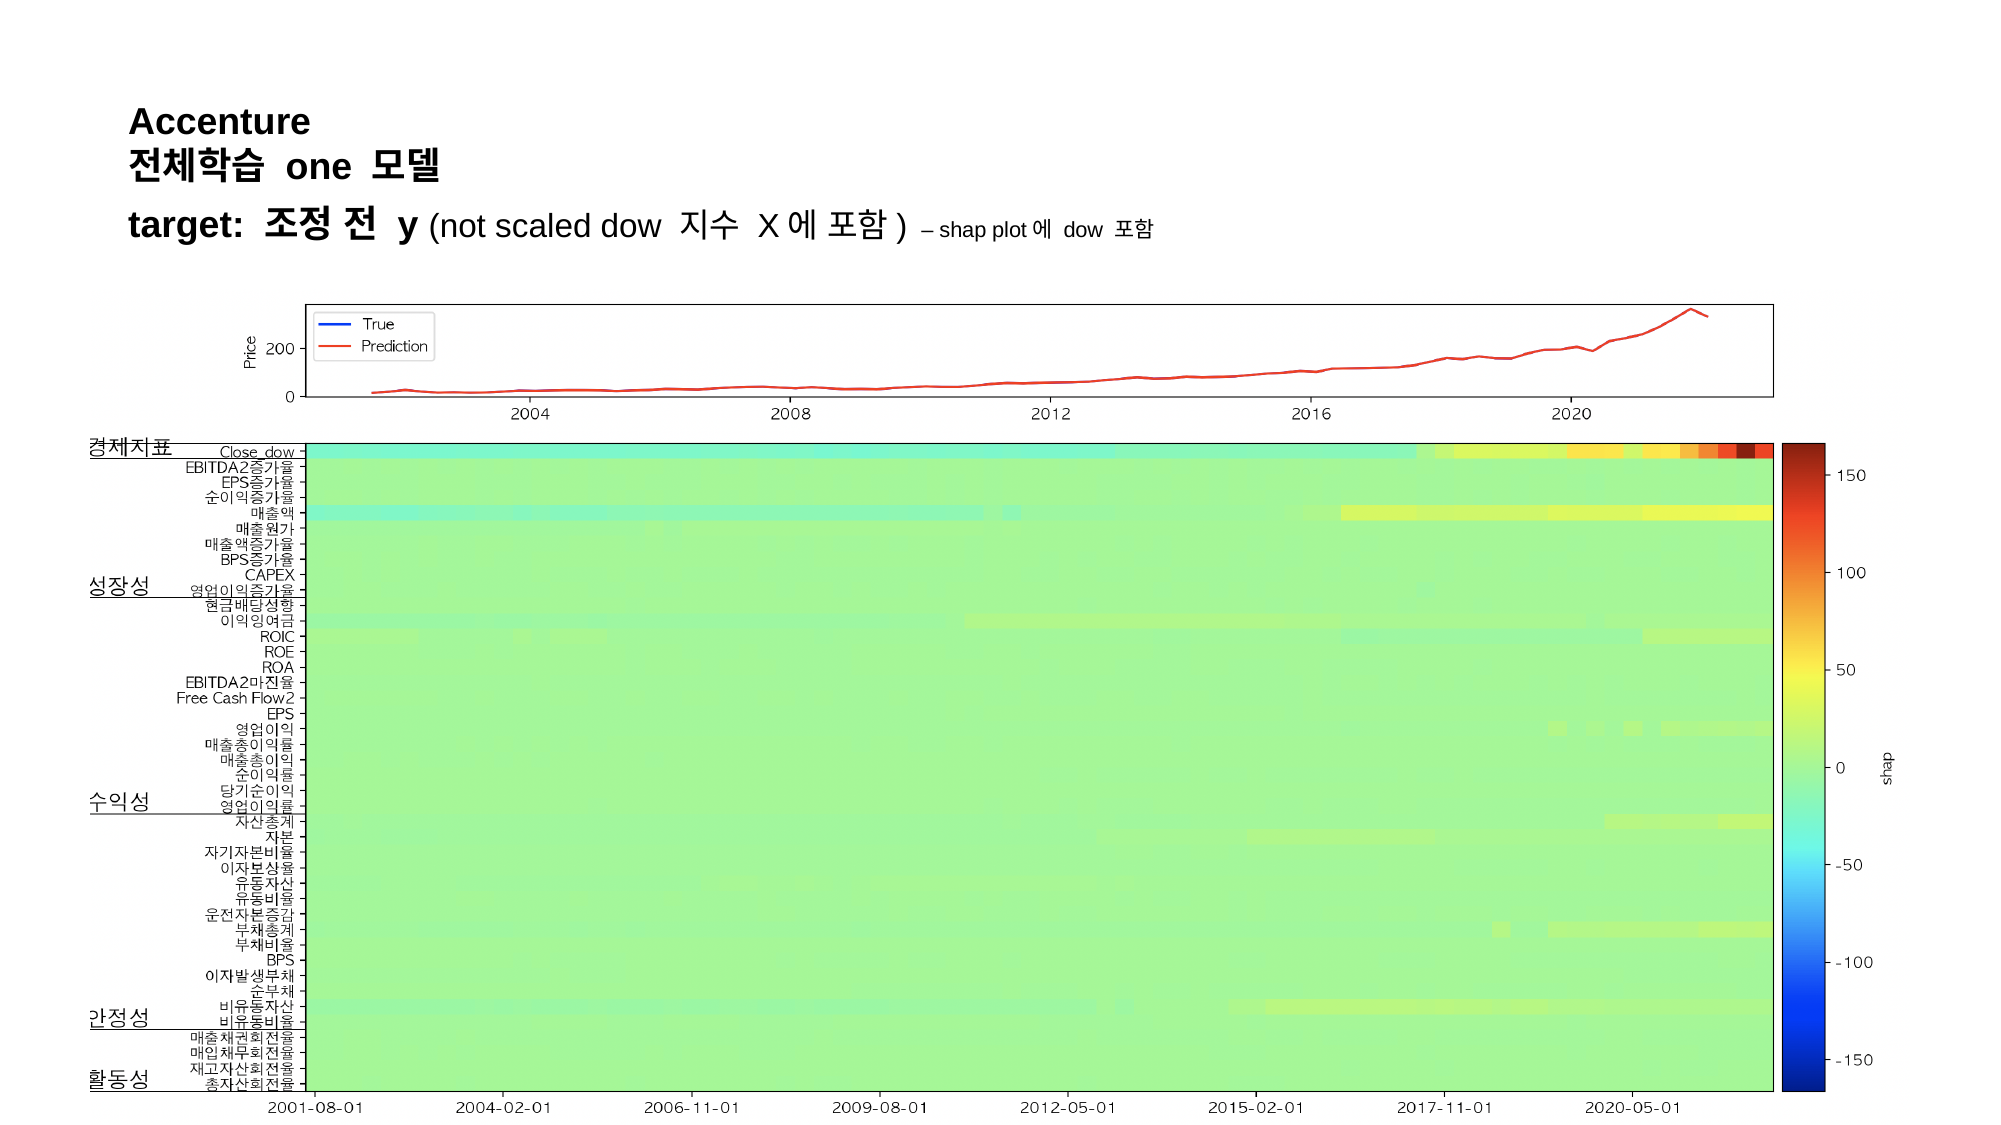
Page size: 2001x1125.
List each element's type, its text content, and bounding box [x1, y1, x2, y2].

text_box Accenture 전체학습 one 모델 target: 조정 전 y (not scaled dow 지수 X에 포함) – shap plot에 dow 포함 [113, 89, 1170, 255]
picture [90, 289, 1910, 1125]
